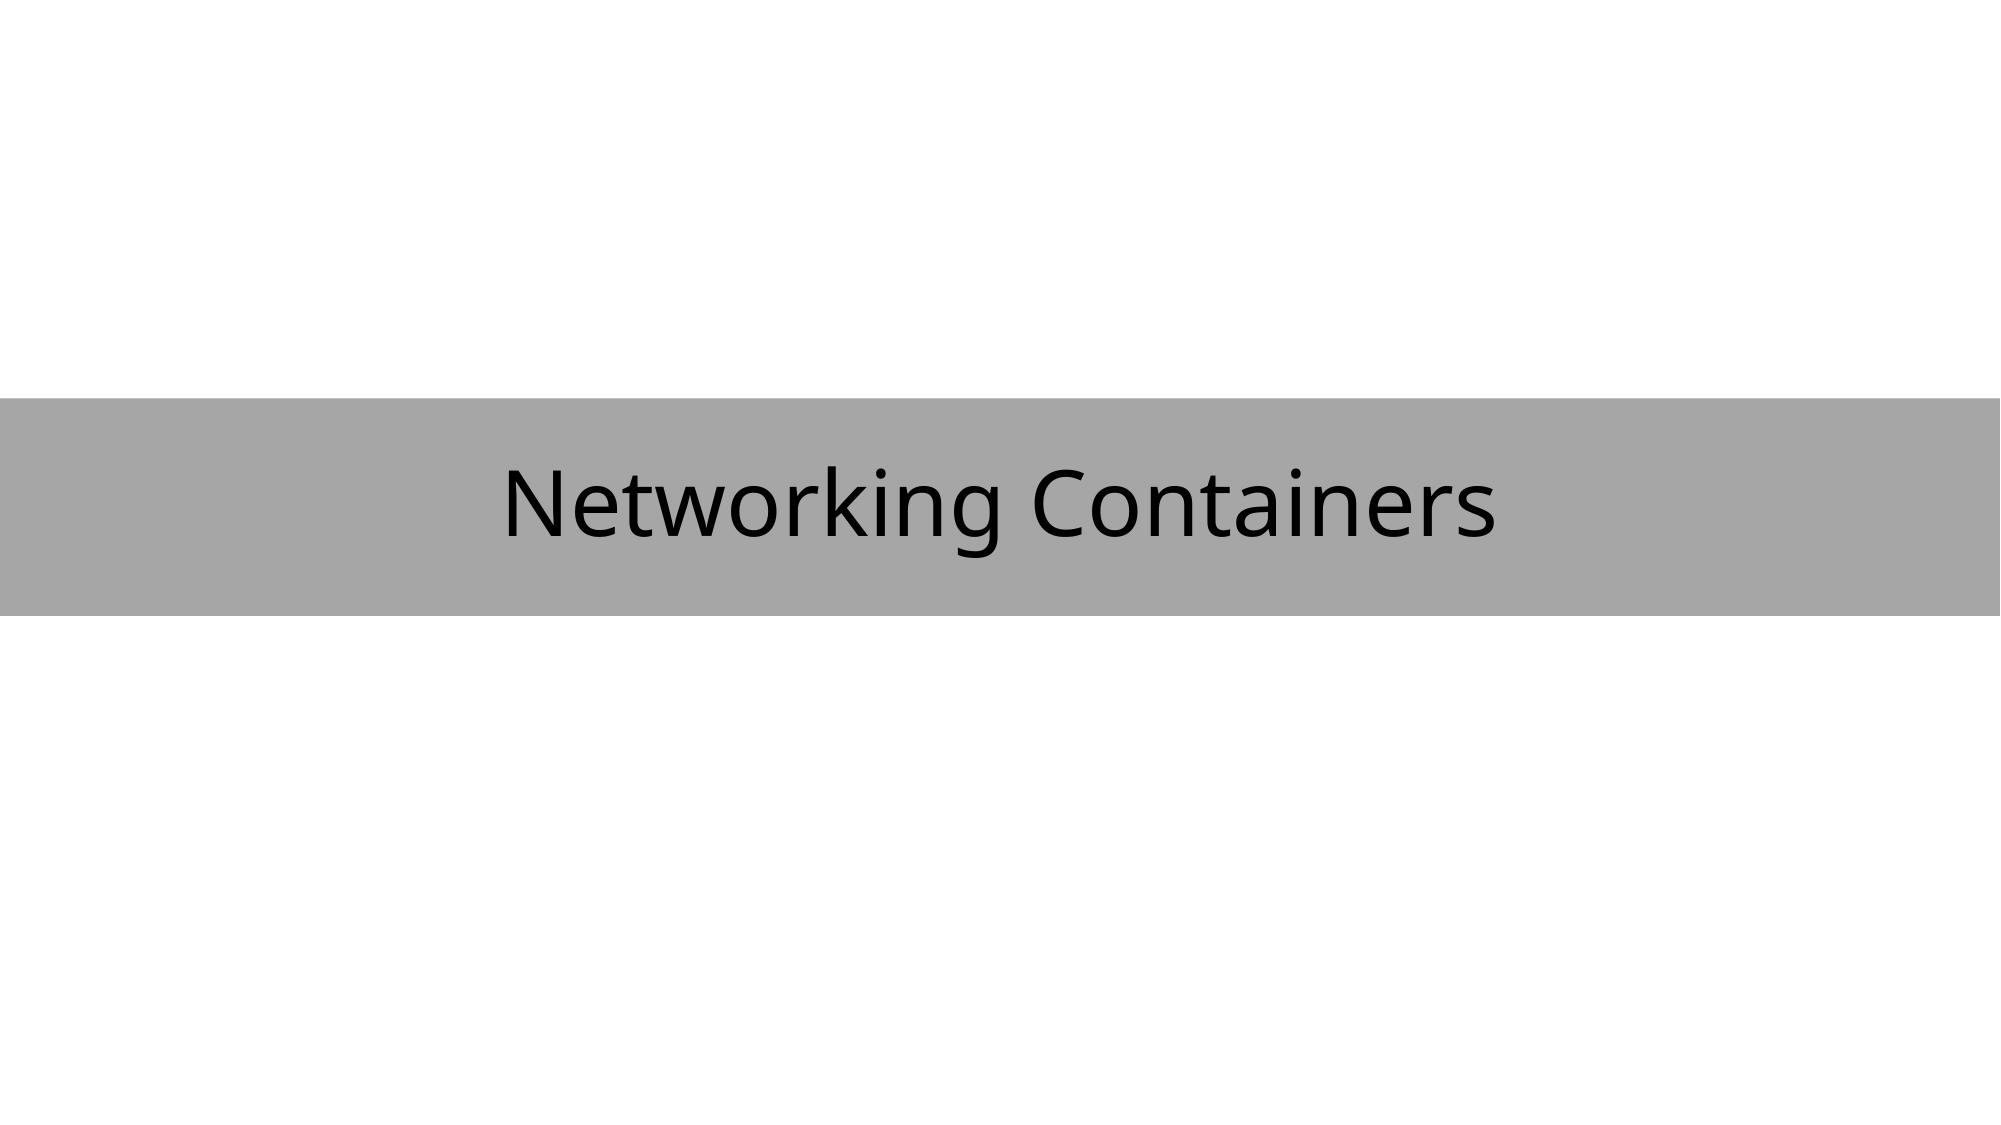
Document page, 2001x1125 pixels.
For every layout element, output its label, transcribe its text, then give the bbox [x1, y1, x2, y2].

title Networking Containers [0, 398, 2000, 616]
